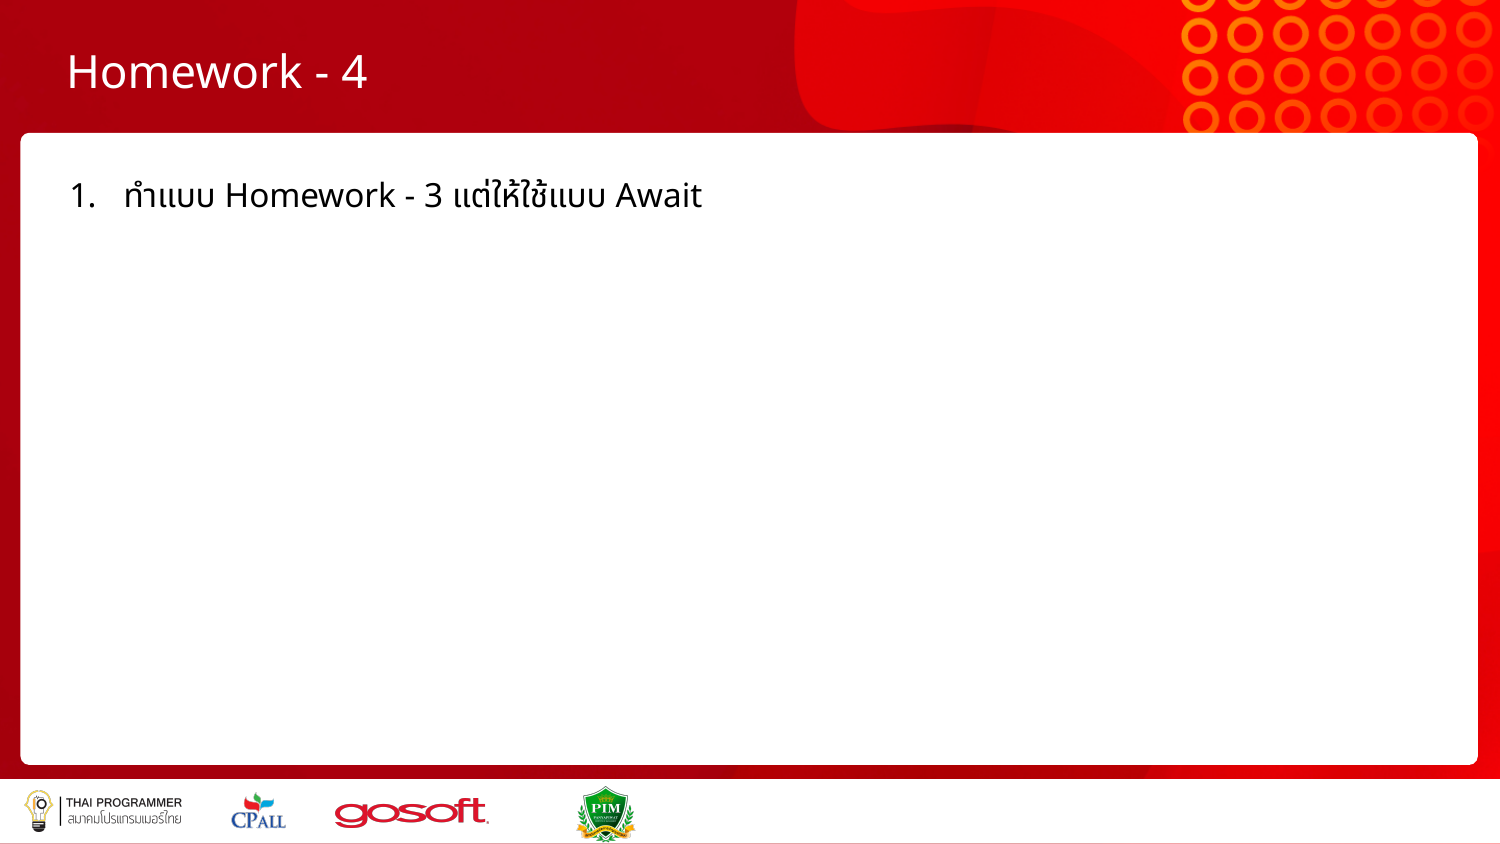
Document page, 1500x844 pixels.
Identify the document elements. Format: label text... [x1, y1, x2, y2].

picture [575, 786, 636, 843]
picture [227, 790, 291, 833]
title Homework - 4 [51, 23, 1473, 117]
picture [335, 798, 489, 828]
picture [0, 0, 1500, 779]
list ทำแบบ Homework - 3 แต่ให้ใช้แบบ Await [33, 153, 1473, 777]
picture [15, 788, 195, 844]
